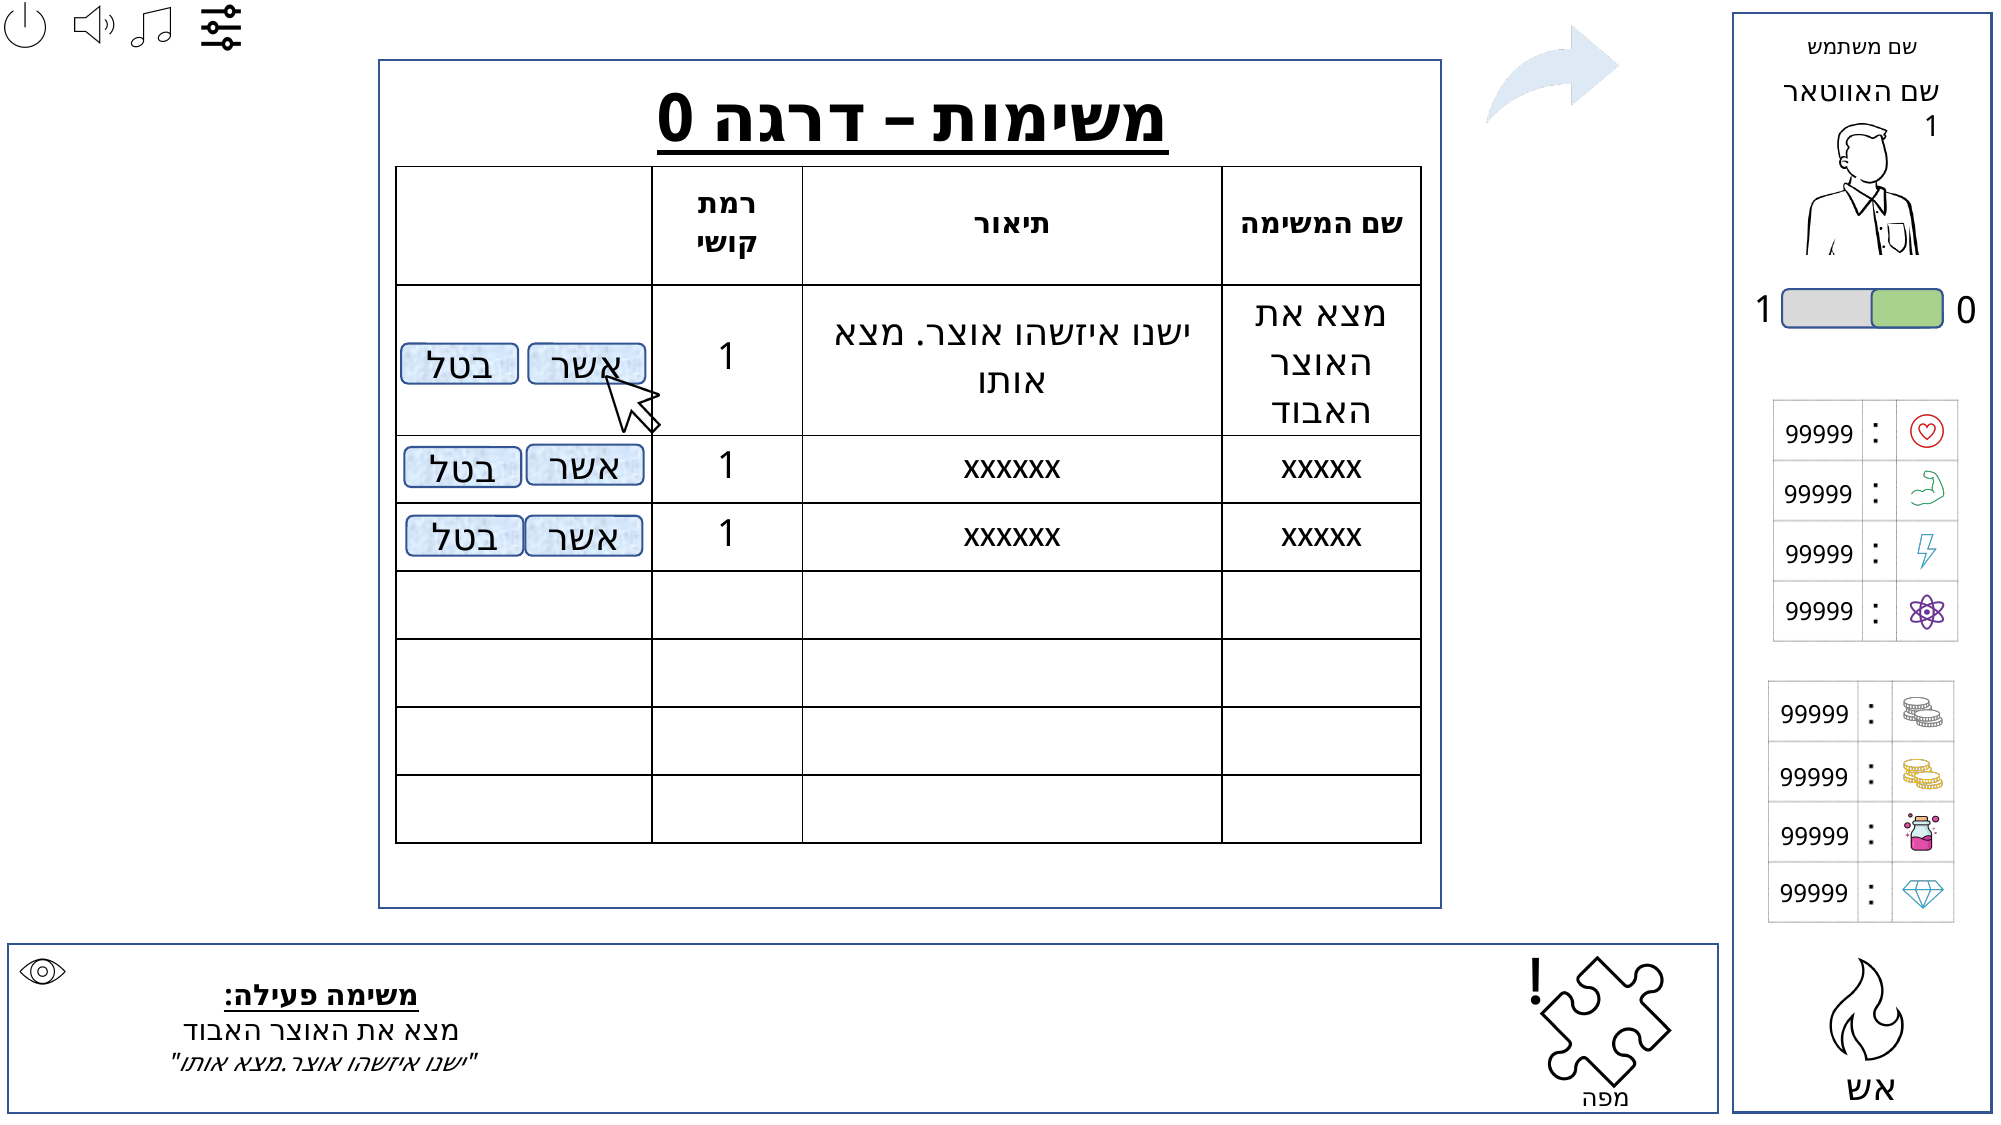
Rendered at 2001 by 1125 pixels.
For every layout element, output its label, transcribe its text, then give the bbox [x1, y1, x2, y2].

text_box בטל [403, 445, 523, 489]
text_box [7, 943, 1712, 1114]
table_header [397, 167, 651, 284]
table_cell [397, 572, 651, 638]
text_box אשר [525, 443, 645, 486]
table_cell [397, 504, 651, 570]
table_cell [1223, 640, 1420, 706]
table_cell [397, 436, 651, 502]
table_cell xxxxxx [803, 436, 1221, 502]
table_cell [1223, 572, 1420, 638]
table_cell [1223, 776, 1420, 842]
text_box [1712, 13, 1992, 1117]
text_box אשר [524, 514, 644, 557]
table_cell 1 [653, 504, 802, 570]
table_cell xxxxxx [803, 504, 1221, 570]
table_cell [397, 776, 651, 842]
table_cell [397, 286, 651, 435]
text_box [0, 0, 249, 60]
text_box אשר [527, 342, 647, 385]
table_cell [397, 640, 651, 706]
picture [585, 354, 681, 455]
table_cell [653, 776, 802, 842]
picture [1473, 0, 1632, 153]
table_cell [803, 640, 1221, 706]
table_cell [653, 708, 802, 774]
text_box משימות – דרגה 0 [383, 67, 1443, 163]
text_box בטל [405, 514, 525, 557]
table_cell [803, 776, 1221, 842]
table_cell [803, 708, 1221, 774]
table_cell 1 [653, 436, 802, 502]
table_header תיאור [803, 167, 1221, 284]
table_cell ישנו איזשהו אוצר. מצא אותו [803, 286, 1221, 435]
table_cell [397, 708, 651, 774]
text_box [1529, 948, 1682, 1120]
table_cell [803, 572, 1221, 638]
table_cell [1223, 708, 1420, 774]
table_cell [653, 572, 802, 638]
table_header שם המשימה [1223, 167, 1420, 284]
picture [1506, 953, 1564, 1010]
table_cell מצא את האוצר האבוד [1223, 286, 1420, 435]
picture [13, 943, 71, 1000]
table_cell xxxxx [1223, 436, 1420, 502]
text_box משימה פעילה: מצא את האוצר האבוד "ישנו איזשהו אוצר.מצא אותו" [95, 969, 548, 1084]
table_cell 1 [653, 286, 802, 435]
text_box בטל [400, 342, 520, 385]
table_header רמת קושי [653, 167, 802, 284]
text_box [378, 59, 1442, 909]
table_cell [653, 640, 802, 706]
table_cell xxxxx [1223, 504, 1420, 570]
